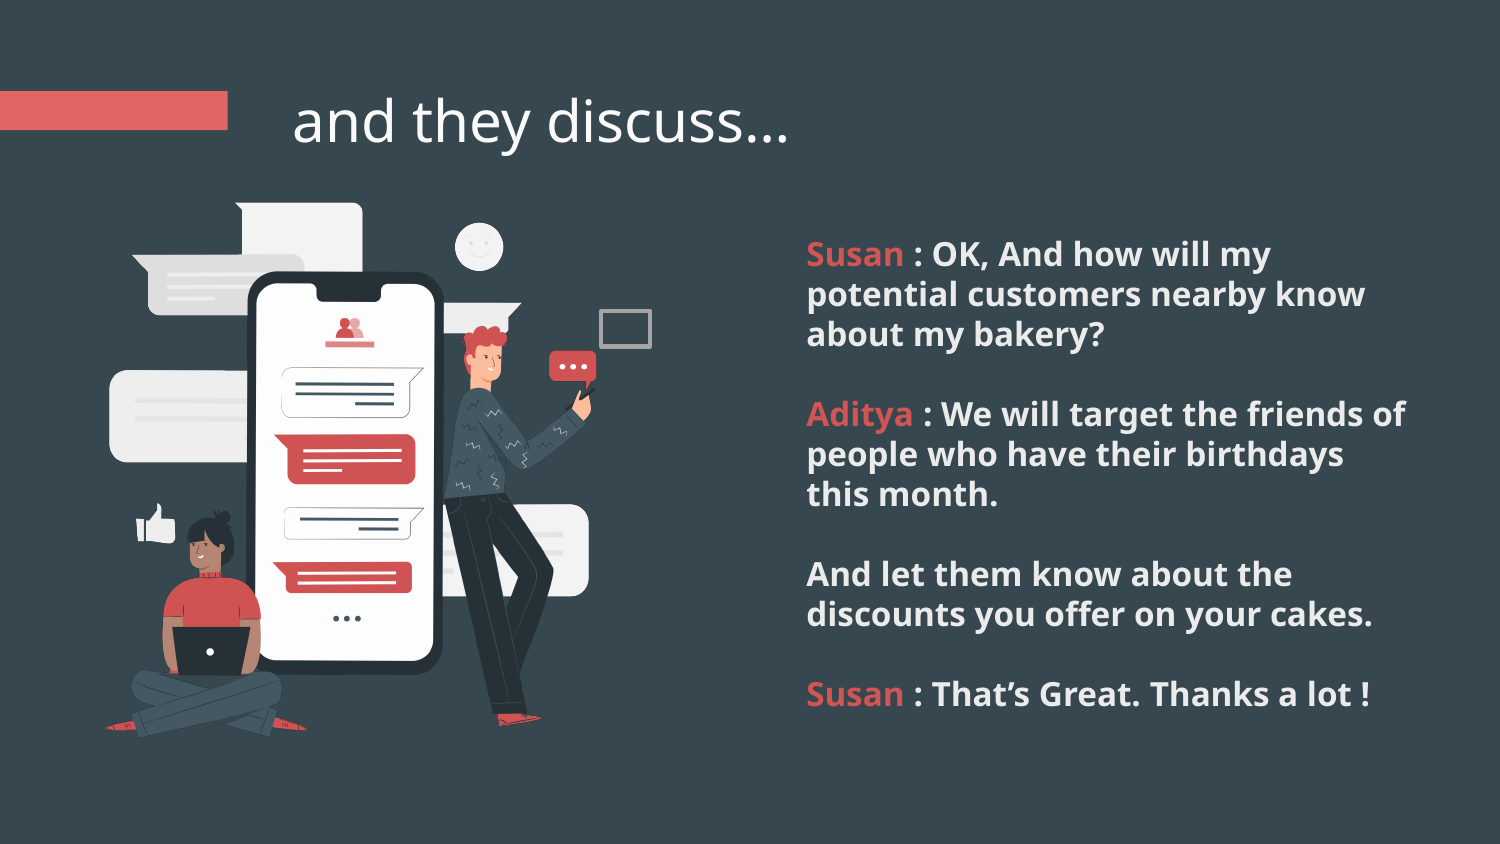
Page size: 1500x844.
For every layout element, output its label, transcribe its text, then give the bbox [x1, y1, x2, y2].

text_box Susan : OK, And how will my potential customers nearby know about my bakery? Aditya : We will target the friends of people who have their birthdays this month. And let them know about the discounts you offer on your cakes. Susan : That’s Great. Thanks a lot ! [791, 226, 1423, 760]
picture [22, 141, 681, 799]
title and they discuss… [155, 59, 1348, 142]
